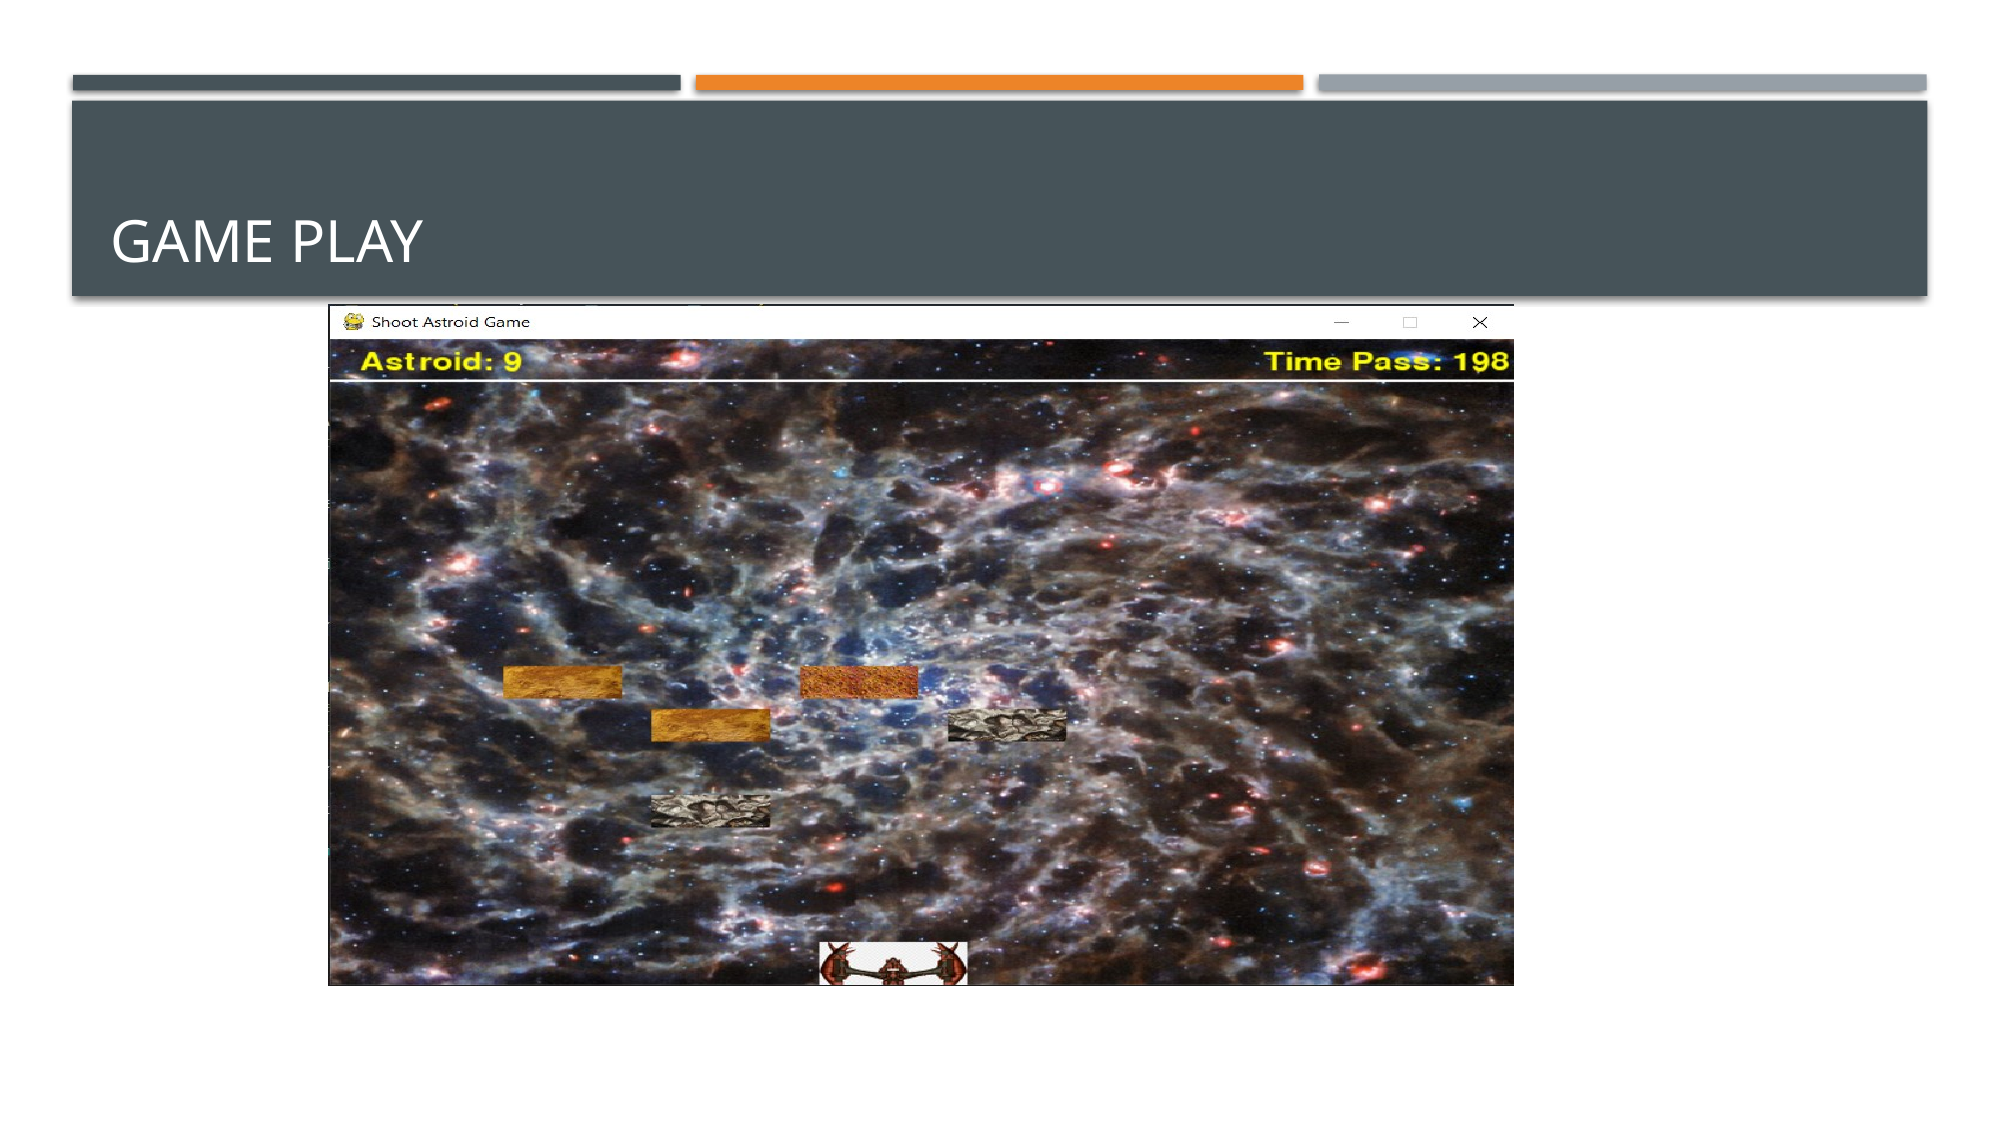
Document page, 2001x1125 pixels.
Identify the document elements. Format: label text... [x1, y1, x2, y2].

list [327, 304, 1515, 987]
title Game play [95, 115, 1905, 282]
